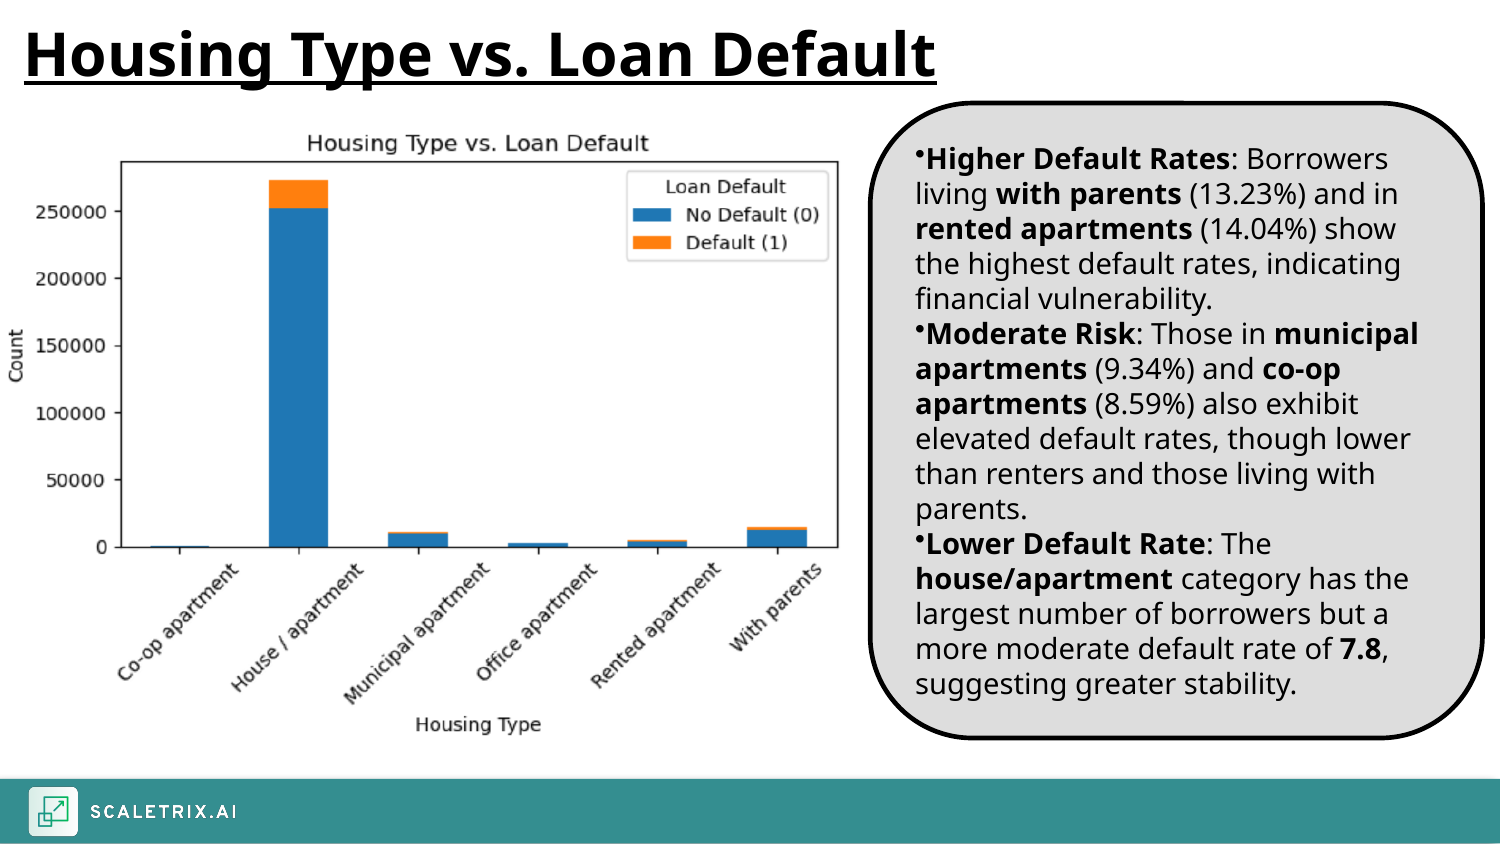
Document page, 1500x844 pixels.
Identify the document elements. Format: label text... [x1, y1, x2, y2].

text_box Higher Default Rates: Borrowers living with parents (13.23%) and in rented apartments (14.04%) show the highest default rates, indicating financial vulnerability. Moderate Risk: Those in municipal apartments (9.34%) and co-op apartments (8.59%) also exhibit elevated default rates, though lower than renters and those living with parents. Lower Default Rate: The house/apartment category has the largest number of borrowers but a more moderate default rate of 7.8, suggesting greater stability. [870, 103, 1483, 739]
picture [0, 783, 266, 844]
picture [0, 128, 851, 749]
title Housing Type vs. Loan Default [0, 0, 985, 104]
